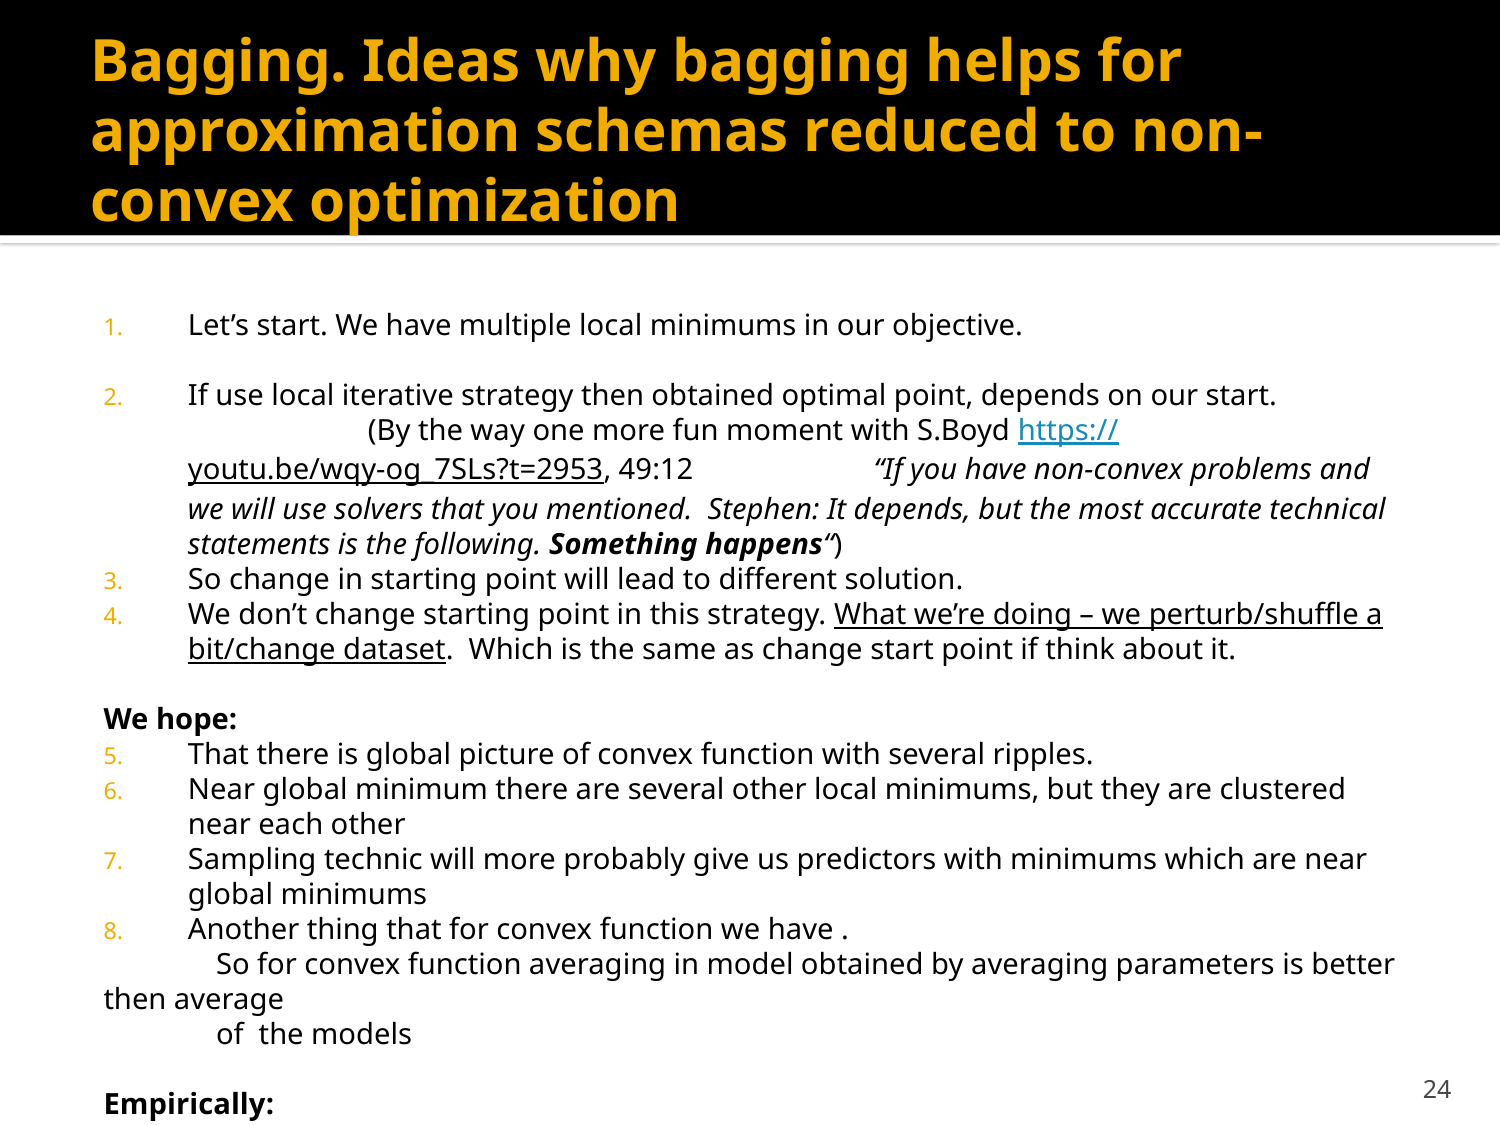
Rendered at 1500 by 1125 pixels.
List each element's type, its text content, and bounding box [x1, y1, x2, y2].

slide_number 24 [1345, 1062, 1467, 1108]
title Bagging. Ideas why bagging helps for approximation schemas reduced to non-convex optimization [75, 25, 1425, 231]
